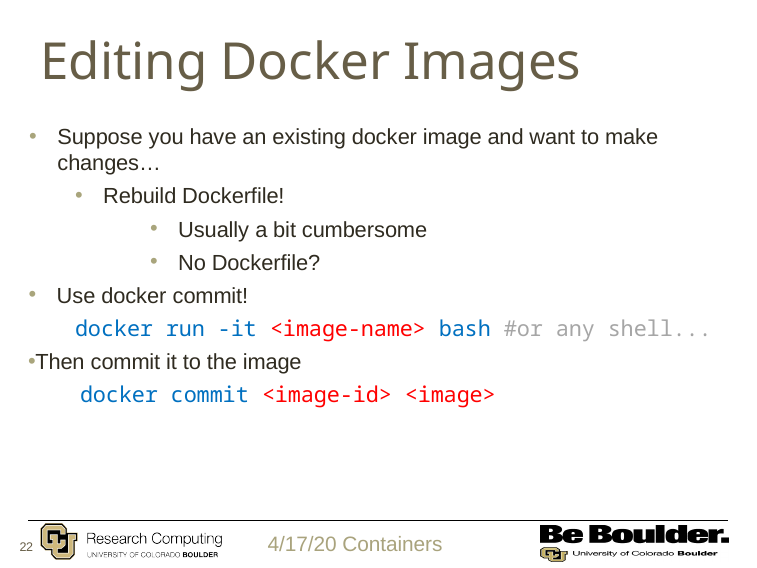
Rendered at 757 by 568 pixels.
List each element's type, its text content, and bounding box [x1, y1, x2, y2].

picture [40, 523, 222, 560]
picture [540, 525, 729, 562]
title Editing Docker Images [40, 28, 686, 115]
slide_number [265, 530, 489, 556]
slide_number 22 [15, 539, 35, 562]
text_box Suppose you have an existing docker image and want to make changes… Rebuild Dockerfile! Usually a bit cumbersome No Dockerfile? Use docker commit! docker run -it <image-name> bash #or any shell... Then commit it to the image docker commit <image-id> <image> [28, 115, 716, 407]
